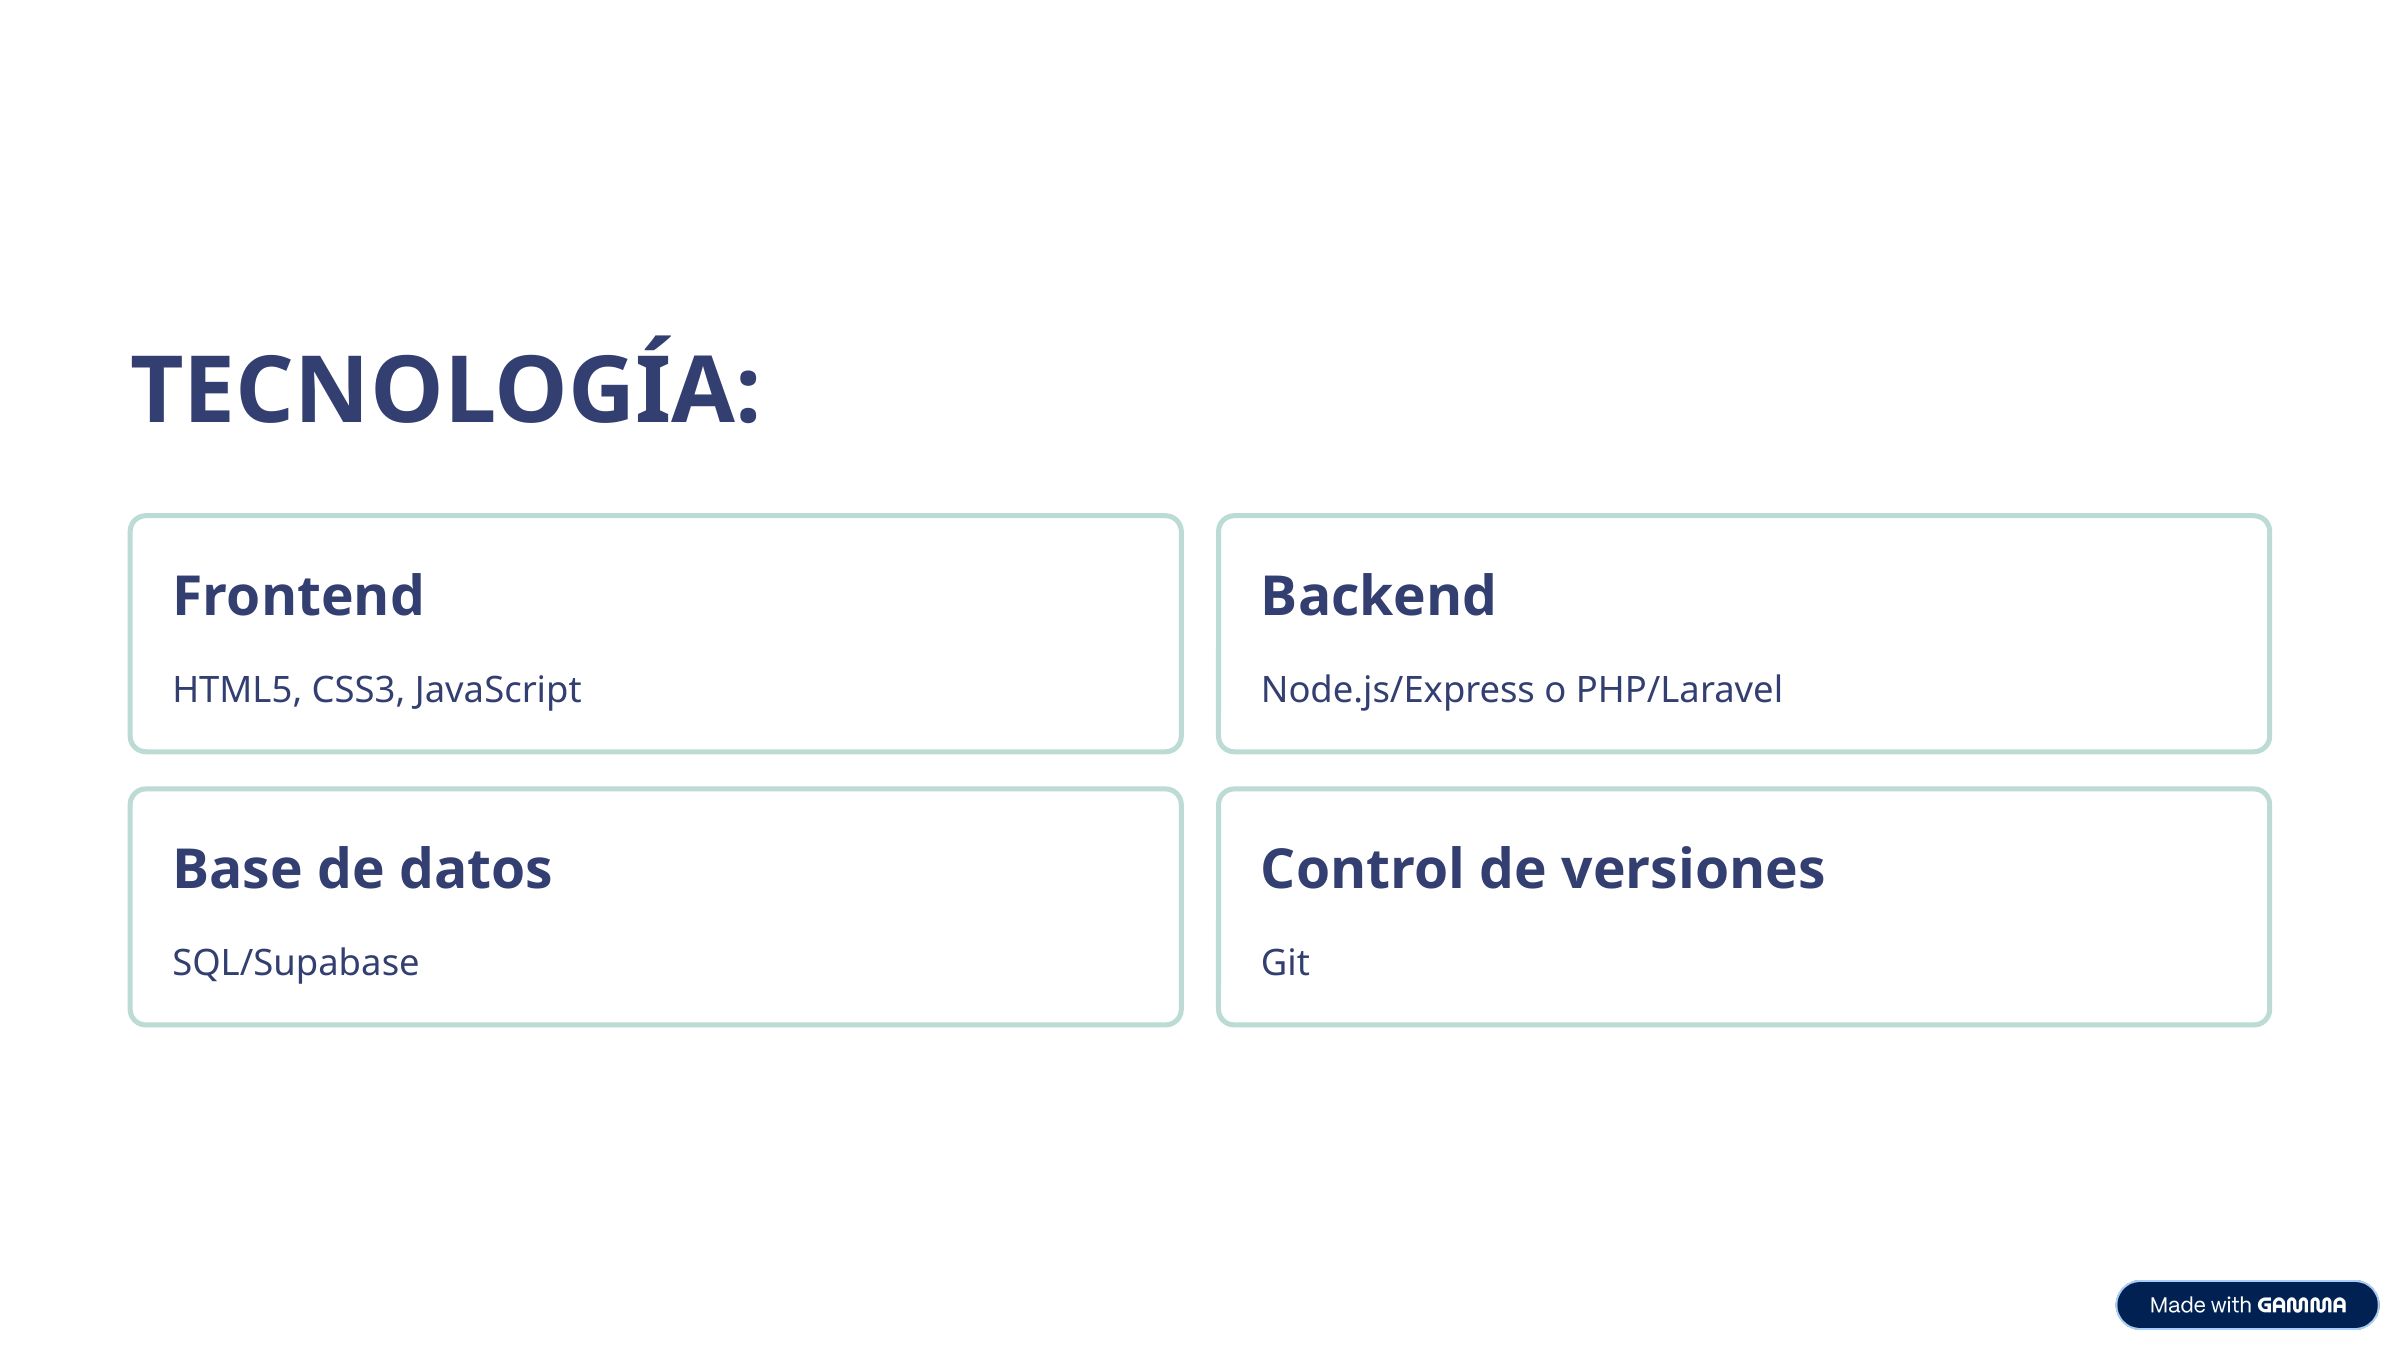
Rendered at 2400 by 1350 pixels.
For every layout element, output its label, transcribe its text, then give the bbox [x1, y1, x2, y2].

text_box Node.js/Express o PHP/Laravel [1260, 649, 2228, 710]
text_box Frontend [172, 557, 731, 628]
text_box TECNOLOGÍA: [130, 325, 1061, 442]
text_box [1218, 788, 2270, 1025]
text_box [130, 788, 1182, 1025]
text_box [130, 515, 1182, 752]
text_box Base de datos [172, 831, 731, 901]
text_box SQL/Supabase [172, 923, 1140, 983]
picture [2106, 1271, 2389, 1339]
text_box HTML5, CSS3, JavaScript [172, 649, 1140, 710]
text_box Git [1260, 923, 2228, 983]
text_box [1218, 515, 2270, 752]
text_box Control de versiones [1260, 831, 1981, 901]
text_box Backend [1260, 557, 1819, 628]
